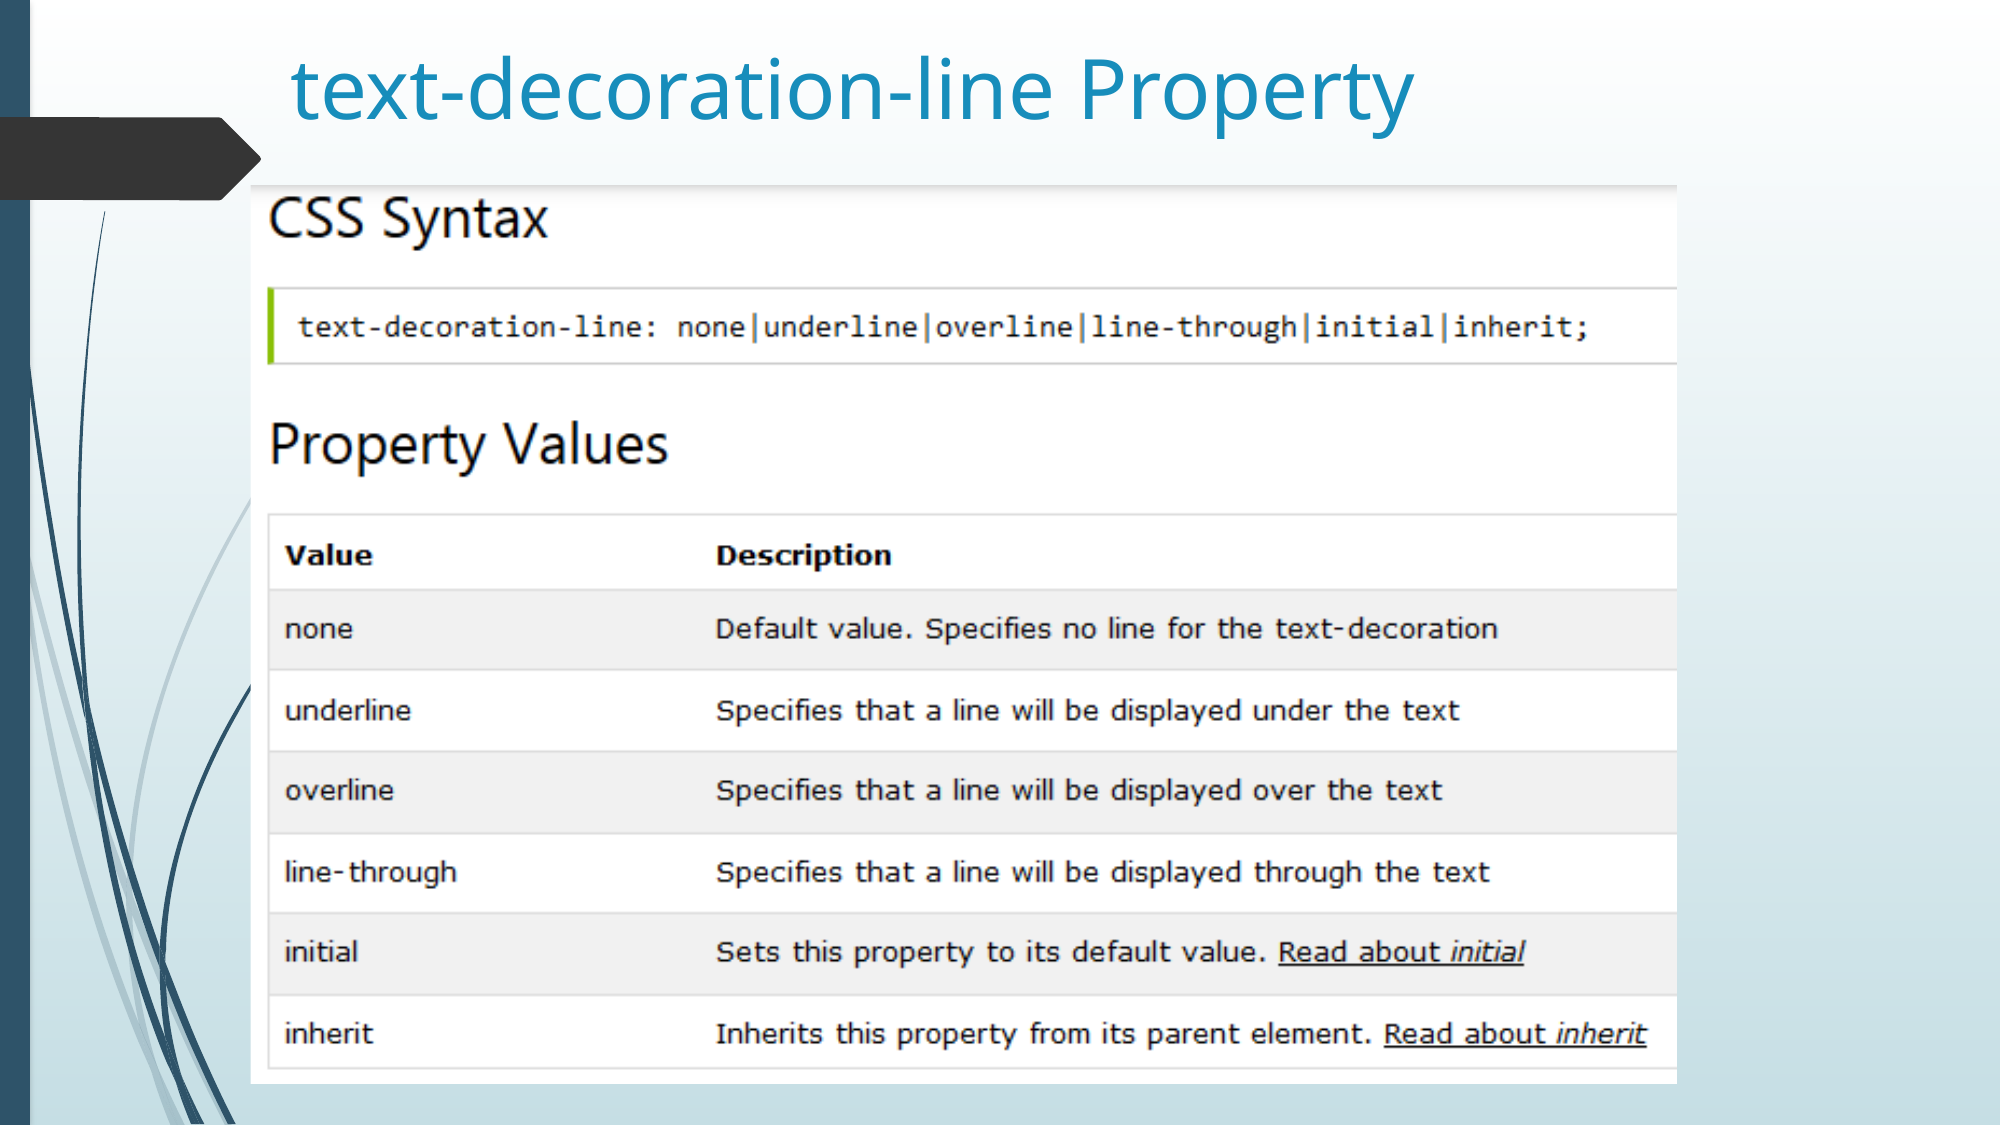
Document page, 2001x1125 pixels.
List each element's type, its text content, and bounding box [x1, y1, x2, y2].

picture [250, 184, 1678, 1084]
title text-decoration-line Property [275, 28, 1904, 166]
